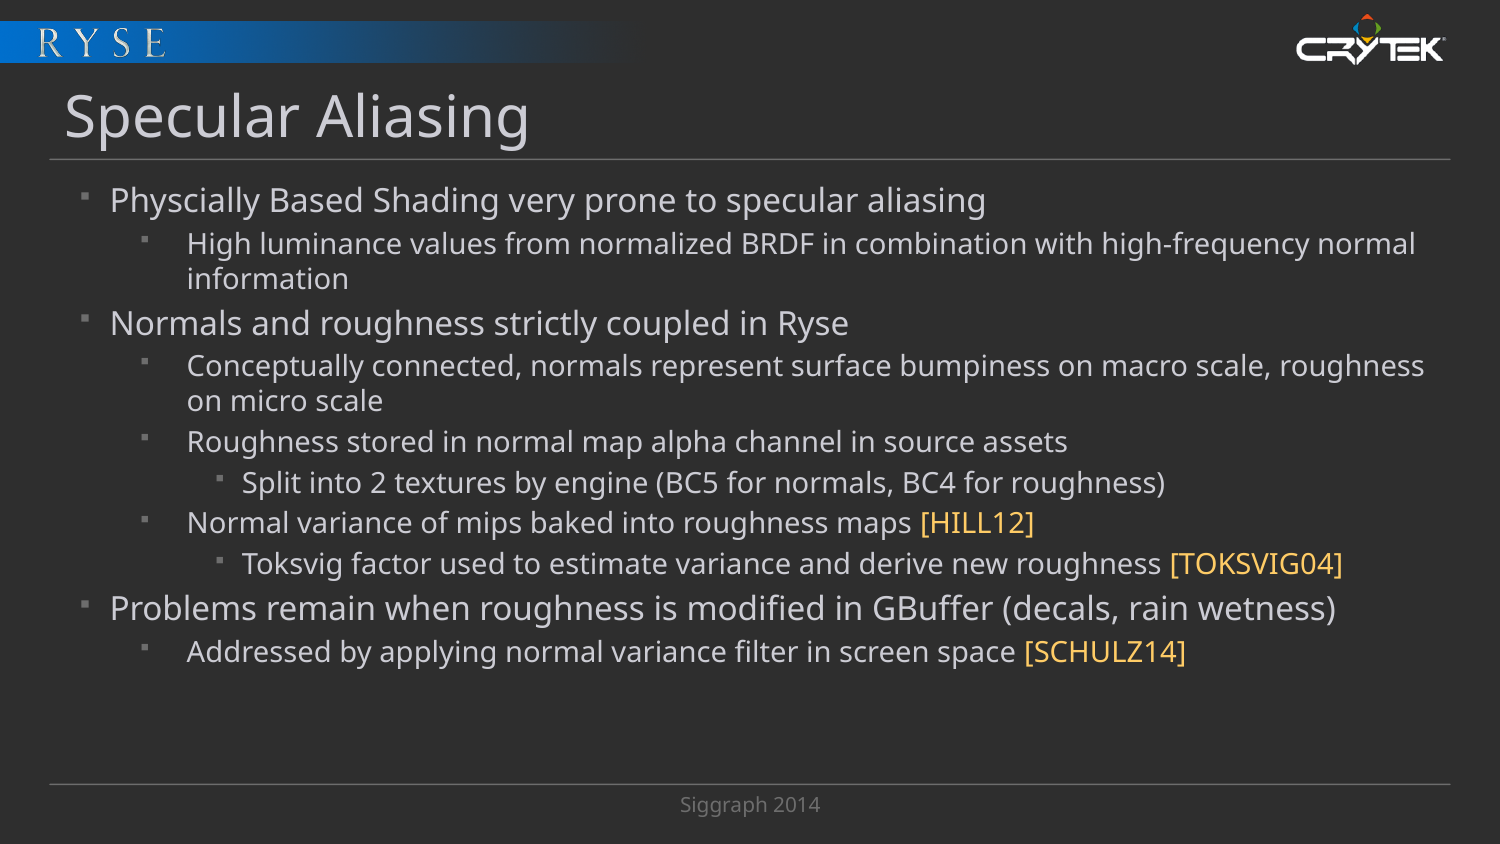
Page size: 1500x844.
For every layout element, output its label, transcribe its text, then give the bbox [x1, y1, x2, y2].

picture [1287, 9, 1450, 67]
list Physcially Based Shading very prone to specular aliasing High luminance values from normalized BRDF in combination with high-frequency normal information Normals and roughness strictly coupled in Ryse Conceptually connected, normals represent surface bumpiness on macro scale, roughness on micro scale Roughness stored in normal map alpha channel in source assets Split into 2 textures by engine (BC5 for normals, BC4 for roughness) Normal variance of mips baked into roughness maps [HILL12] Toksvig factor used to estimate variance and derive new roughness [TOKSVIG04] Problems remain when roughness is modified in GBuffer (decals, rain wetness) Addressed by applying normal variance filter in screen space [SCHULZ14] [50, 171, 1463, 772]
title Specular Aliasing [50, 71, 1450, 147]
picture [0, 21, 650, 63]
